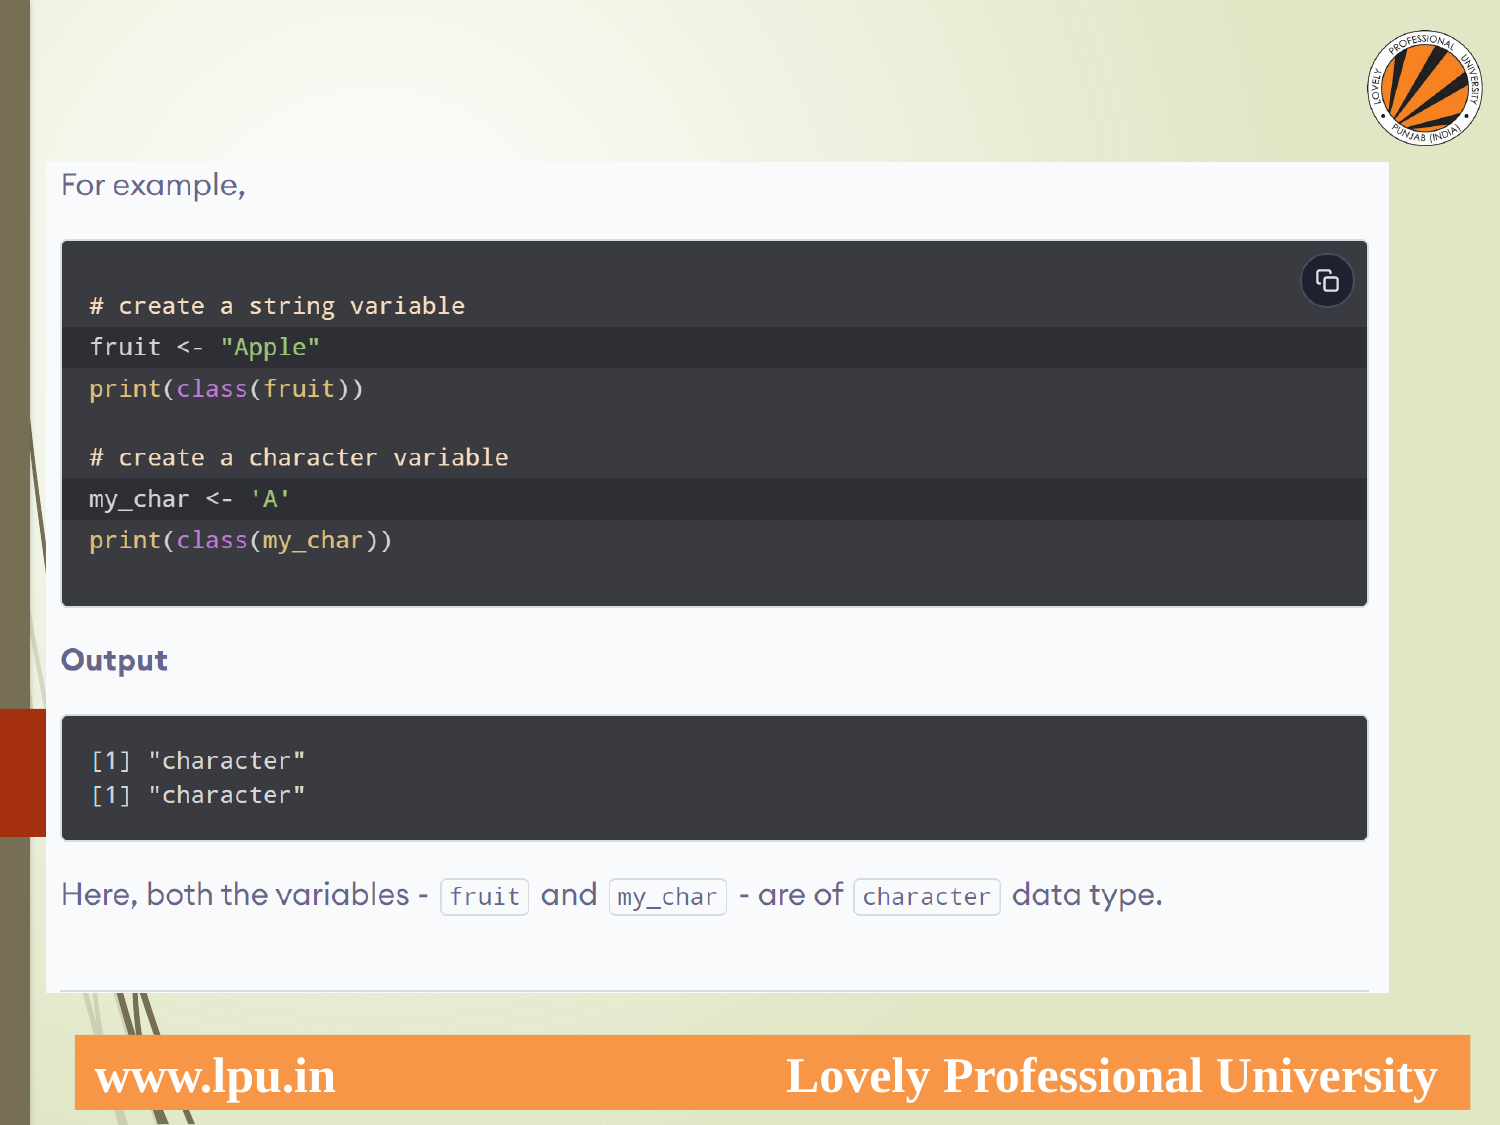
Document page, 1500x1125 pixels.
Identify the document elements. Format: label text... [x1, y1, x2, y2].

picture [46, 162, 1389, 994]
picture [1366, 30, 1483, 147]
text_box www.lpu.in Lovely Professional University [74, 1034, 1471, 1110]
